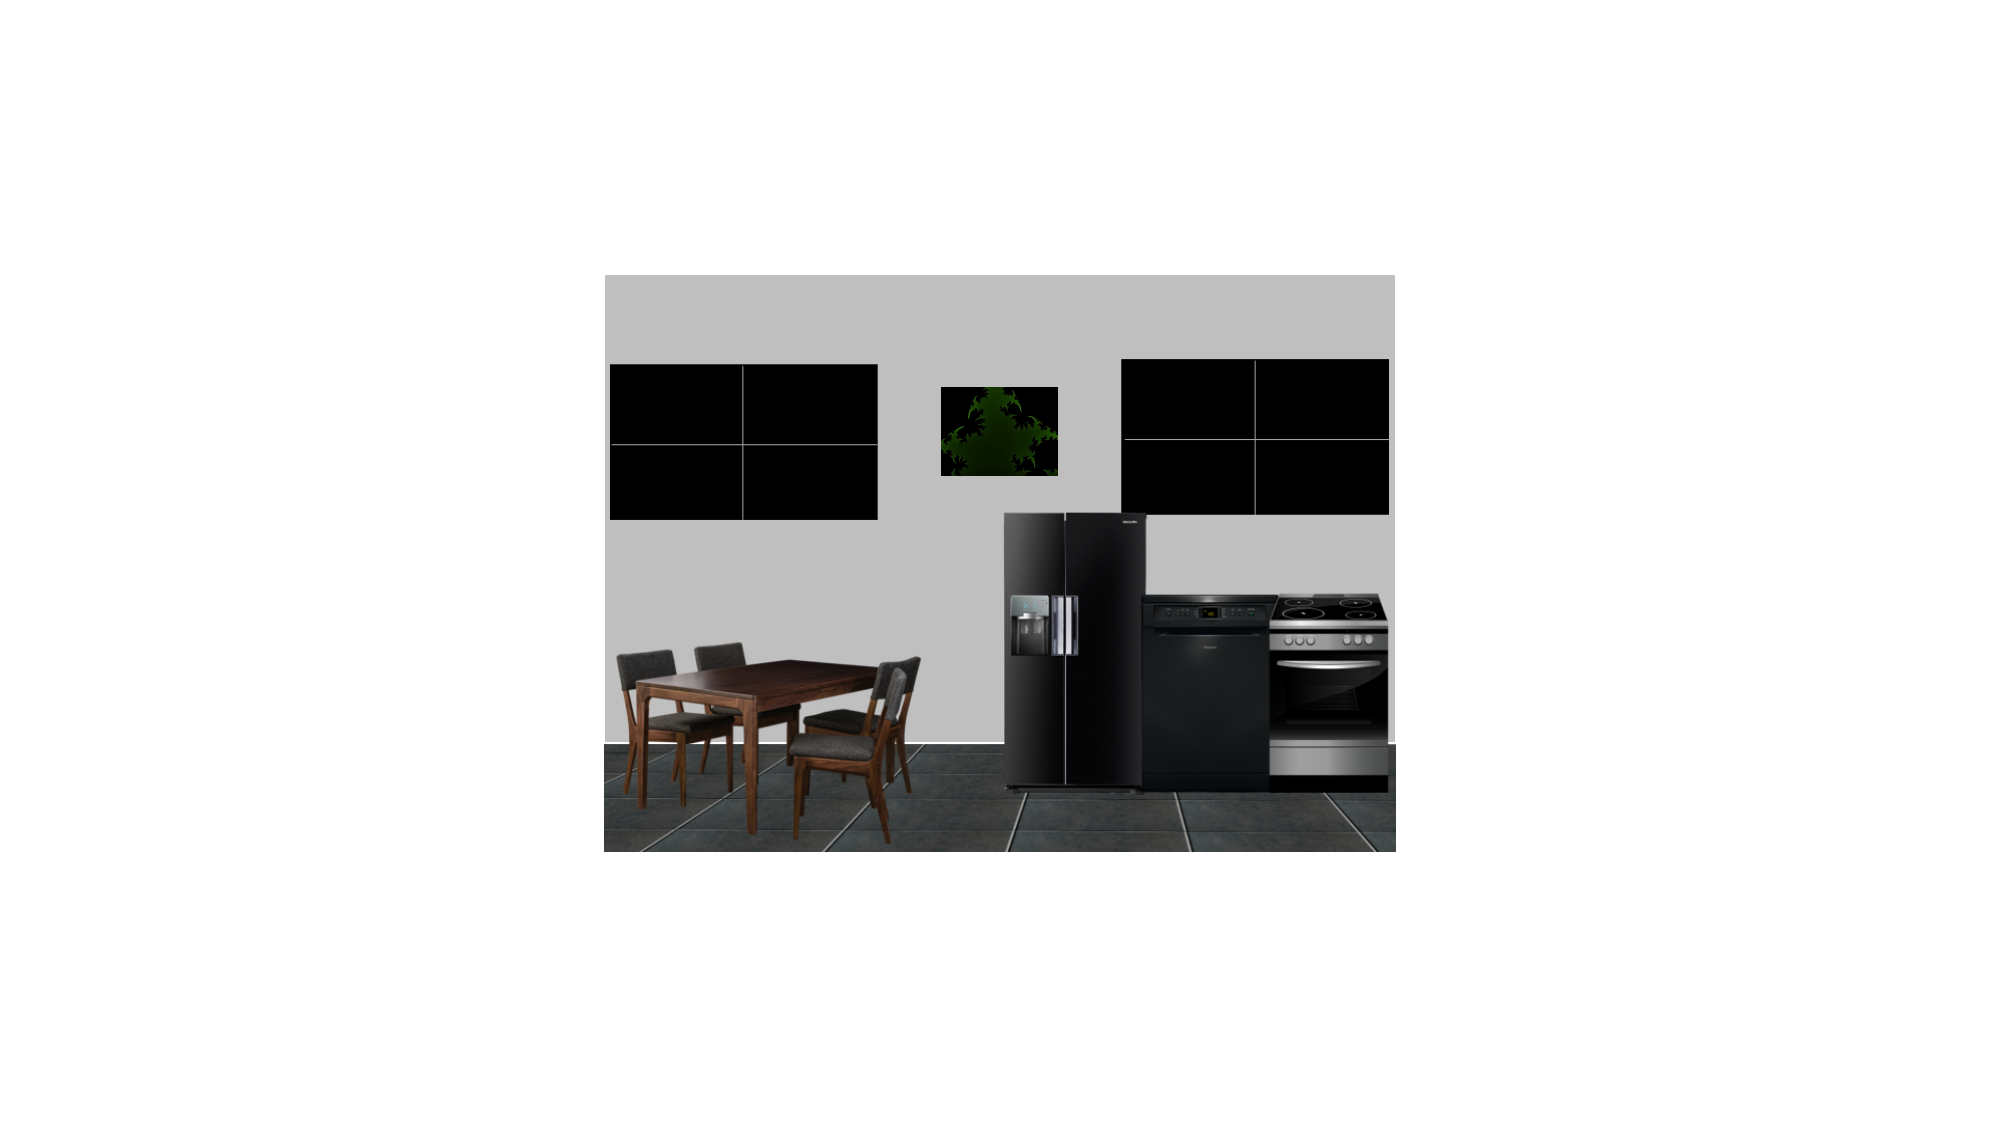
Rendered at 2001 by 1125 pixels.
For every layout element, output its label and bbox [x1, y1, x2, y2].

text_box [603, 273, 1396, 852]
